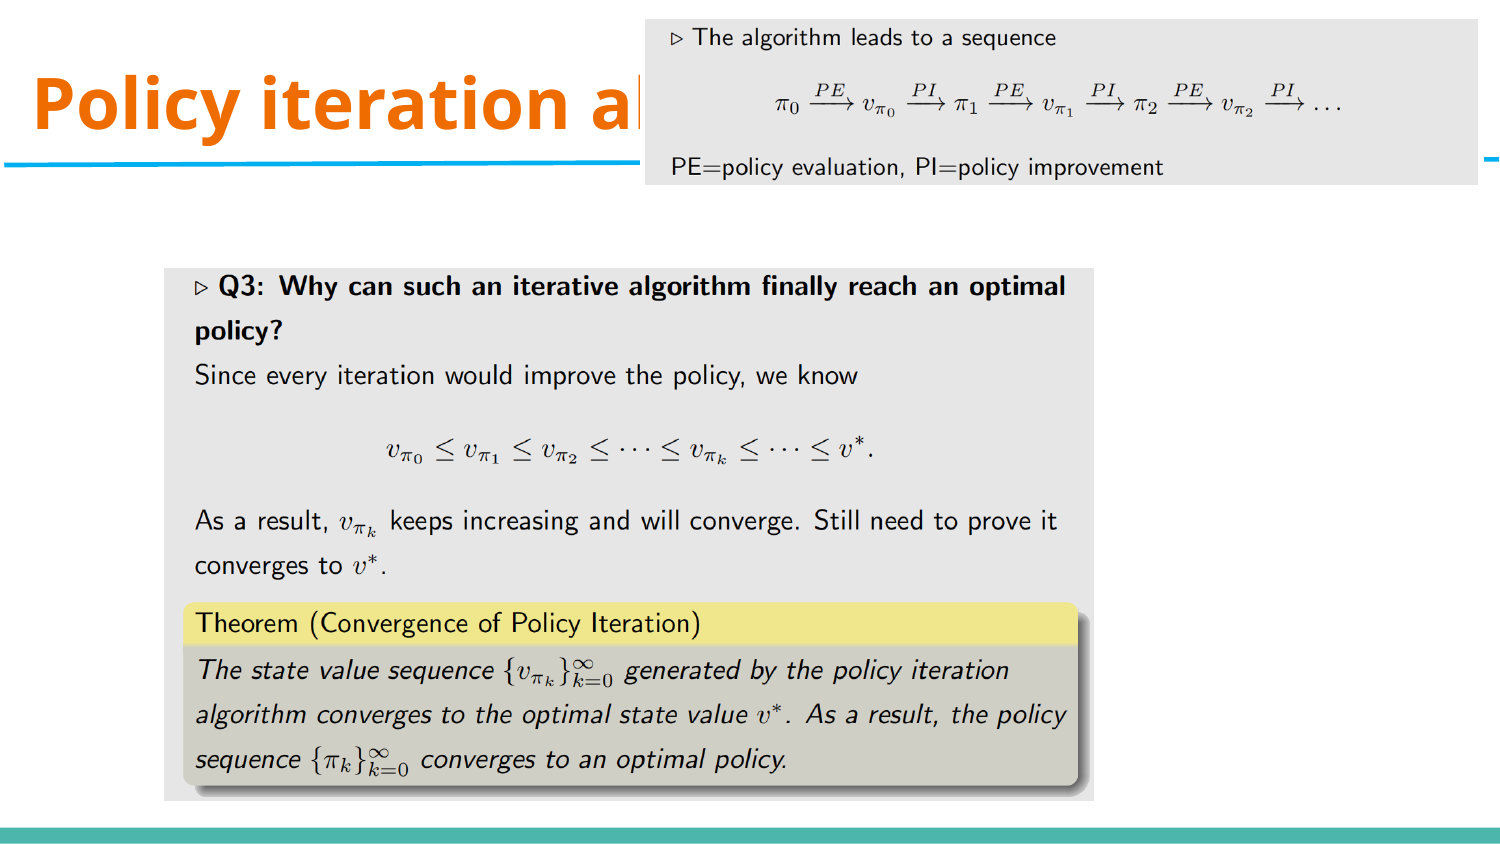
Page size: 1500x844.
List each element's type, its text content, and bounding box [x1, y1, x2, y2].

picture [640, 17, 1484, 185]
title Policy iteration algorithm - Example [16, 43, 635, 157]
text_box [3, 159, 635, 166]
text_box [1487, 159, 1500, 166]
picture [164, 268, 1094, 801]
